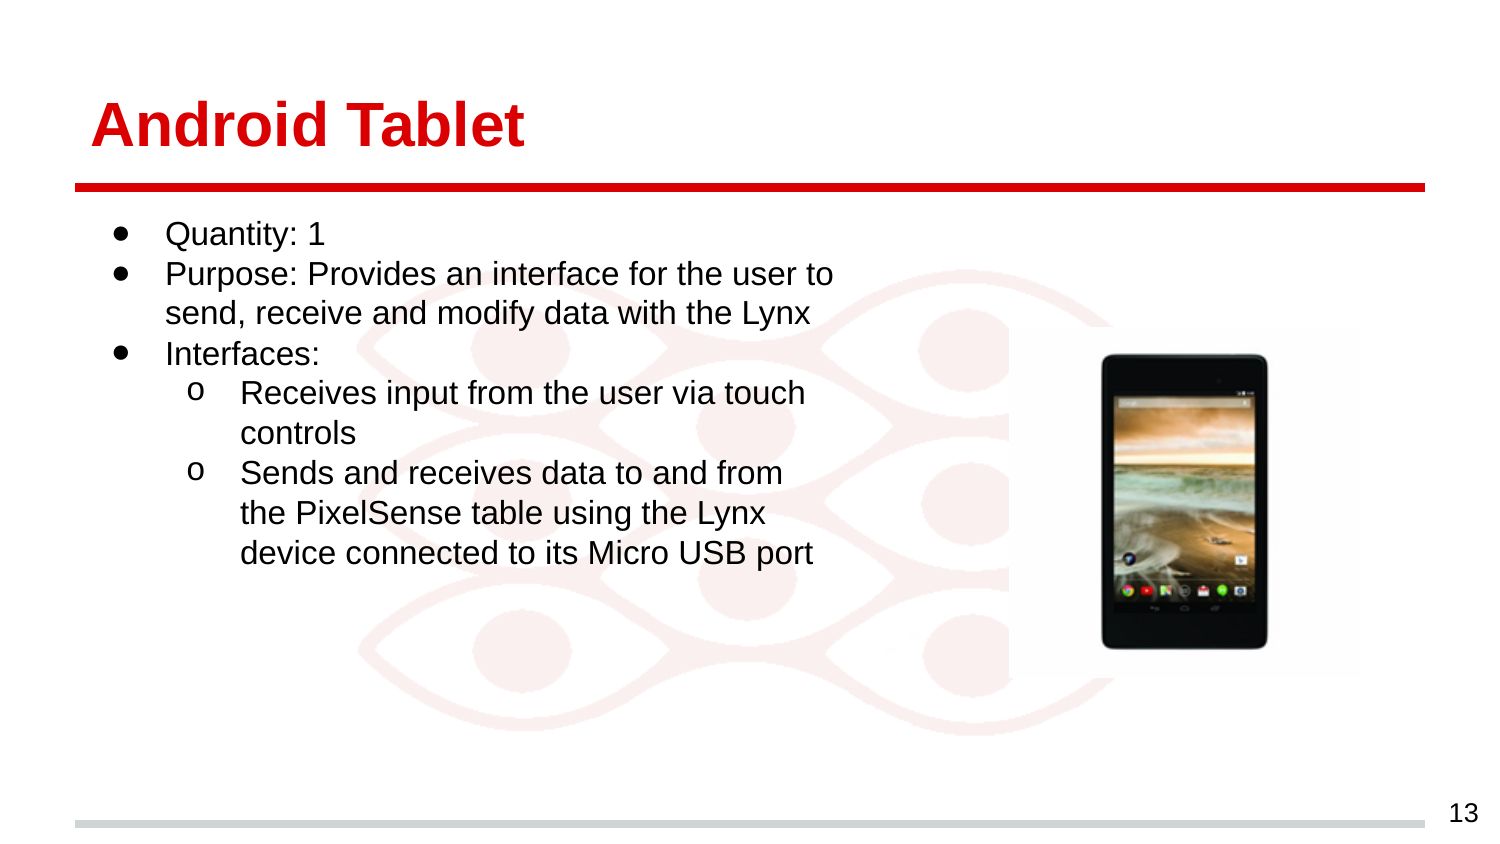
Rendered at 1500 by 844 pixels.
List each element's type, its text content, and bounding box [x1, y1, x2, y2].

list Quantity: 1 Purpose: Provides an interface for the user to send, receive and modify data with the Lynx Interfaces: Receives input from the user via touch controls Sends and receives data to and from the PixelSense table using the Lynx device connected to its Micro USB port [75, 196, 1425, 808]
title Android Tablet [75, 33, 1425, 175]
picture [1009, 327, 1360, 678]
slide_number ‹#› [1403, 779, 1494, 844]
